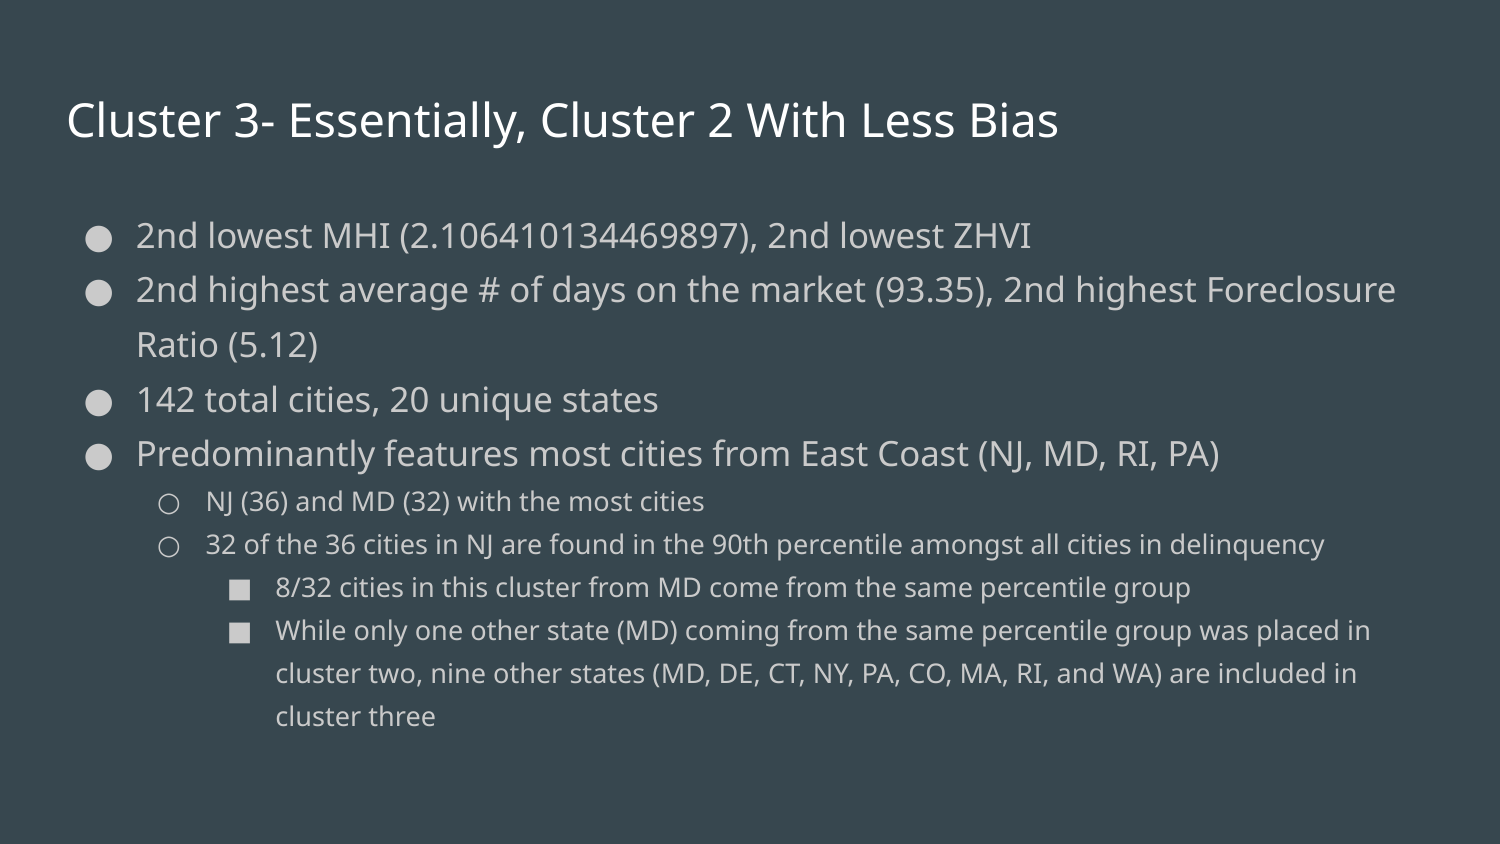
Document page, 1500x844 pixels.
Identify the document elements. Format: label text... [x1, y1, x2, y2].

title Cluster 3- Essentially, Cluster 2 With Less Bias [51, 72, 1449, 167]
list 2nd lowest MHI (2.106410134469897), 2nd lowest ZHVI 2nd highest average # of days on the market (93.35), 2nd highest Foreclosure Ratio (5.12) 142 total cities, 20 unique states Predominantly features most cities from East Coast (NJ, MD, RI, PA) NJ (36) and MD (32) with the most cities 32 of the 36 cities in NJ are found in the 90th percentile amongst all cities in delinquency 8/32 cities in this cluster from MD come from the same percentile group While only one other state (MD) coming from the same percentile group was placed in cluster two, nine other states (MD, DE, CT, NY, PA, CO, MA, RI, and WA) are included in cluster three [51, 189, 1449, 750]
